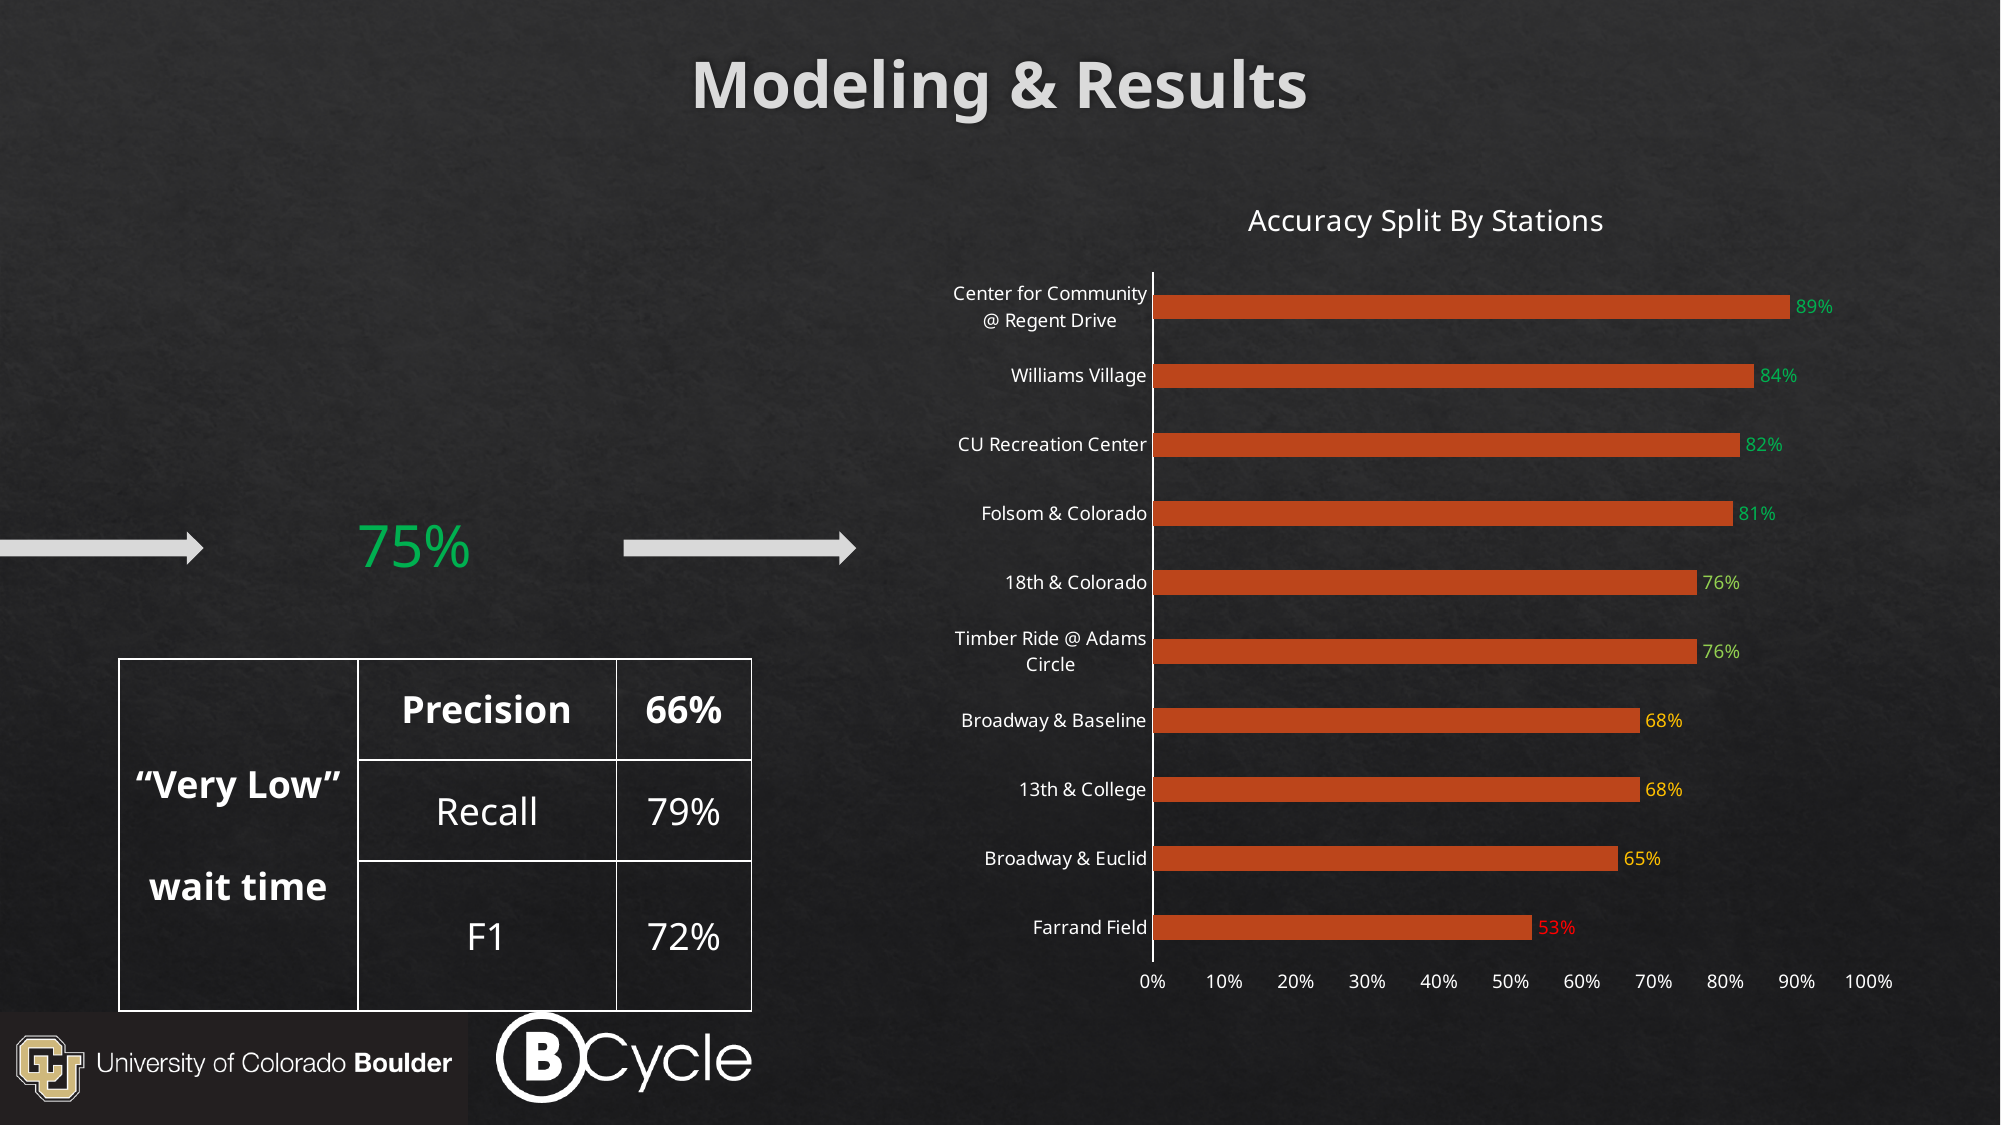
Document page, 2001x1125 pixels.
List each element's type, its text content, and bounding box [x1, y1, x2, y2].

table_cell Recall [359, 761, 616, 860]
picture [0, 1012, 468, 1125]
table_header 66% [617, 660, 751, 759]
picture [495, 1010, 752, 1103]
table_header “Very Low” wait time [120, 660, 357, 1008]
table_cell 72% [617, 862, 751, 1008]
title Modeling & Results [0, 0, 2000, 168]
table_header Precision [359, 660, 616, 759]
table_cell F1 [359, 862, 616, 1010]
text_box [0, 530, 205, 567]
table_cell 79% [617, 761, 751, 860]
chart [939, 166, 1913, 1012]
text_box 75% [319, 501, 511, 587]
text_box [622, 530, 858, 567]
